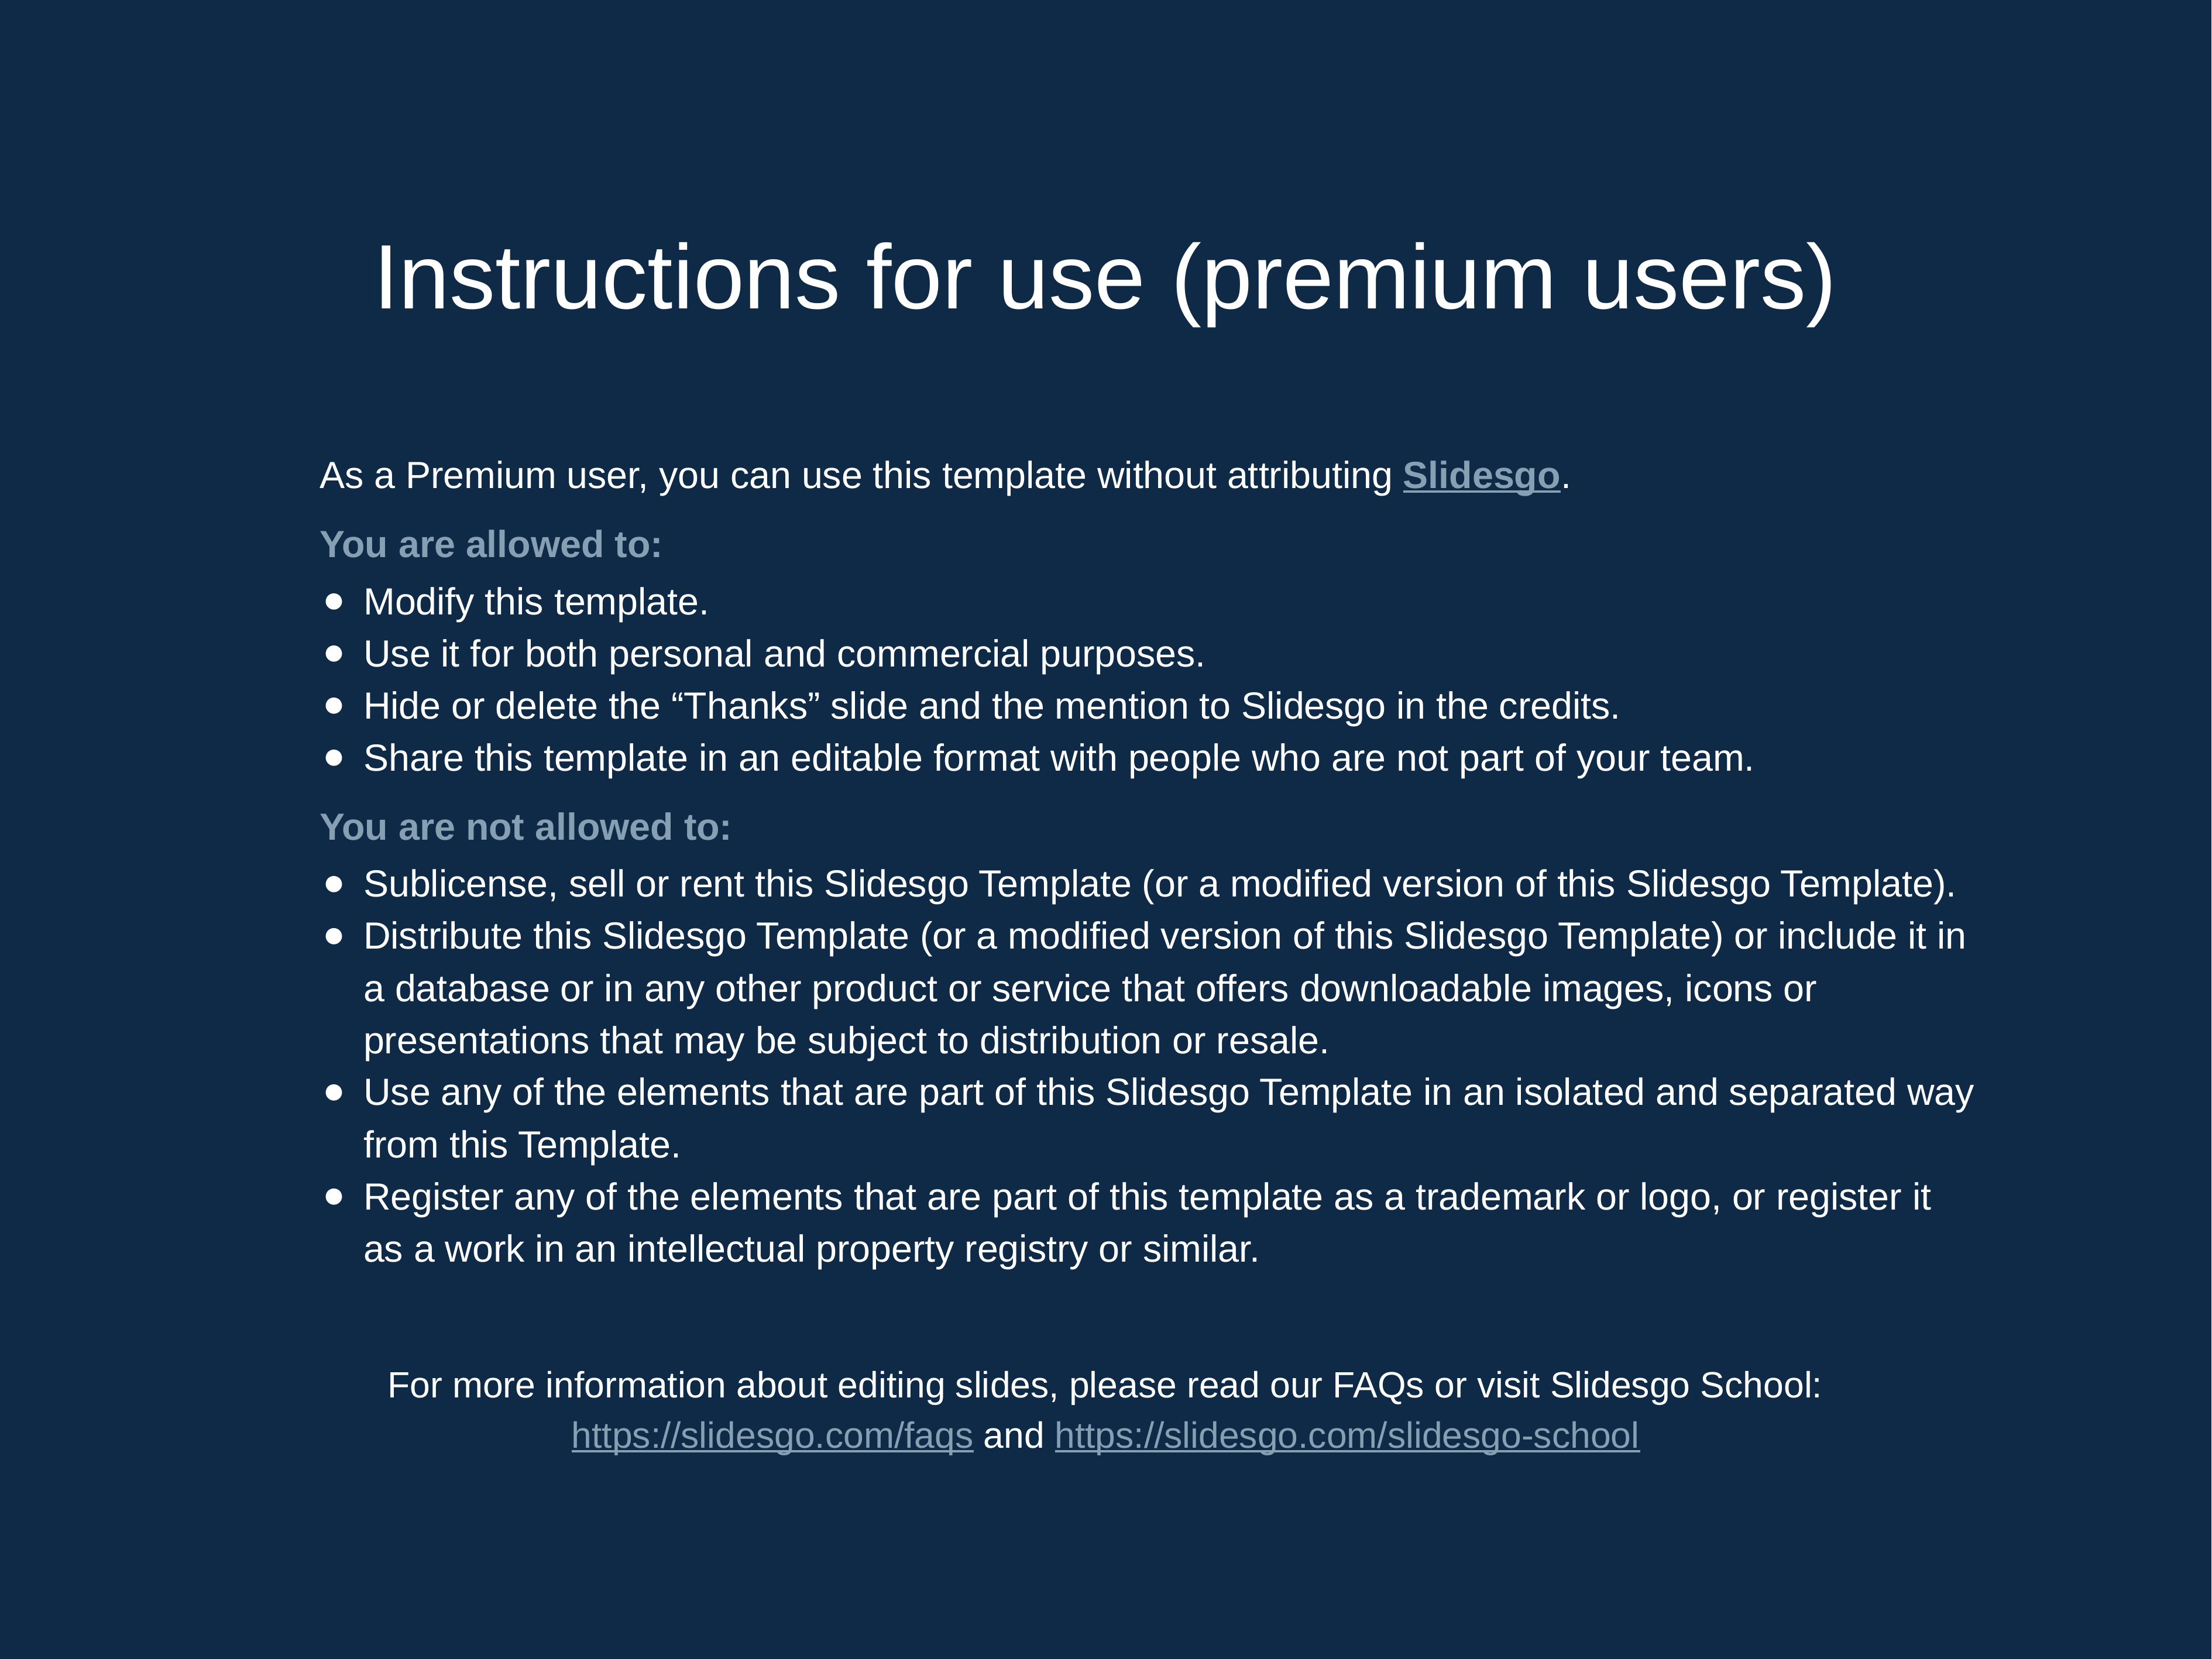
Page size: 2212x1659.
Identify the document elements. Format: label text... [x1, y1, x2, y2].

text_box As a Premium user, you can use this template without attributing Slidesgo. You are allowed to: Modify this template. Use it for both personal and commercial purposes. Hide or delete the “Thanks” slide and the mention to Slidesgo in the credits. Share this template in an editable format with people who are not part of your team. You are not allowed to: Sublicense, sell or rent this Slidesgo Template (or a modified version of this Slidesgo Template). Distribute this Slidesgo Template (or a modified version of this Slidesgo Template) or include it in a database or in any other product or service that offers downloadable images, icons or presentations that may be subject to distribution or resale. Use any of the elements that are part of this Slidesgo Template in an isolated and separated way from this Template. Register any of the elements that are part of this template as a trademark or logo, or register it as a work in an intellectual property registry or similar. [295, 419, 2000, 1321]
text_box For more information about editing slides, please read our FAQs or visit Slidesgo School: https://slidesgo.com/faqs and https://slidesgo.com/slidesgo-school [195, 1330, 2017, 1472]
text_box Instructions for use (premium users) [195, 193, 2017, 349]
